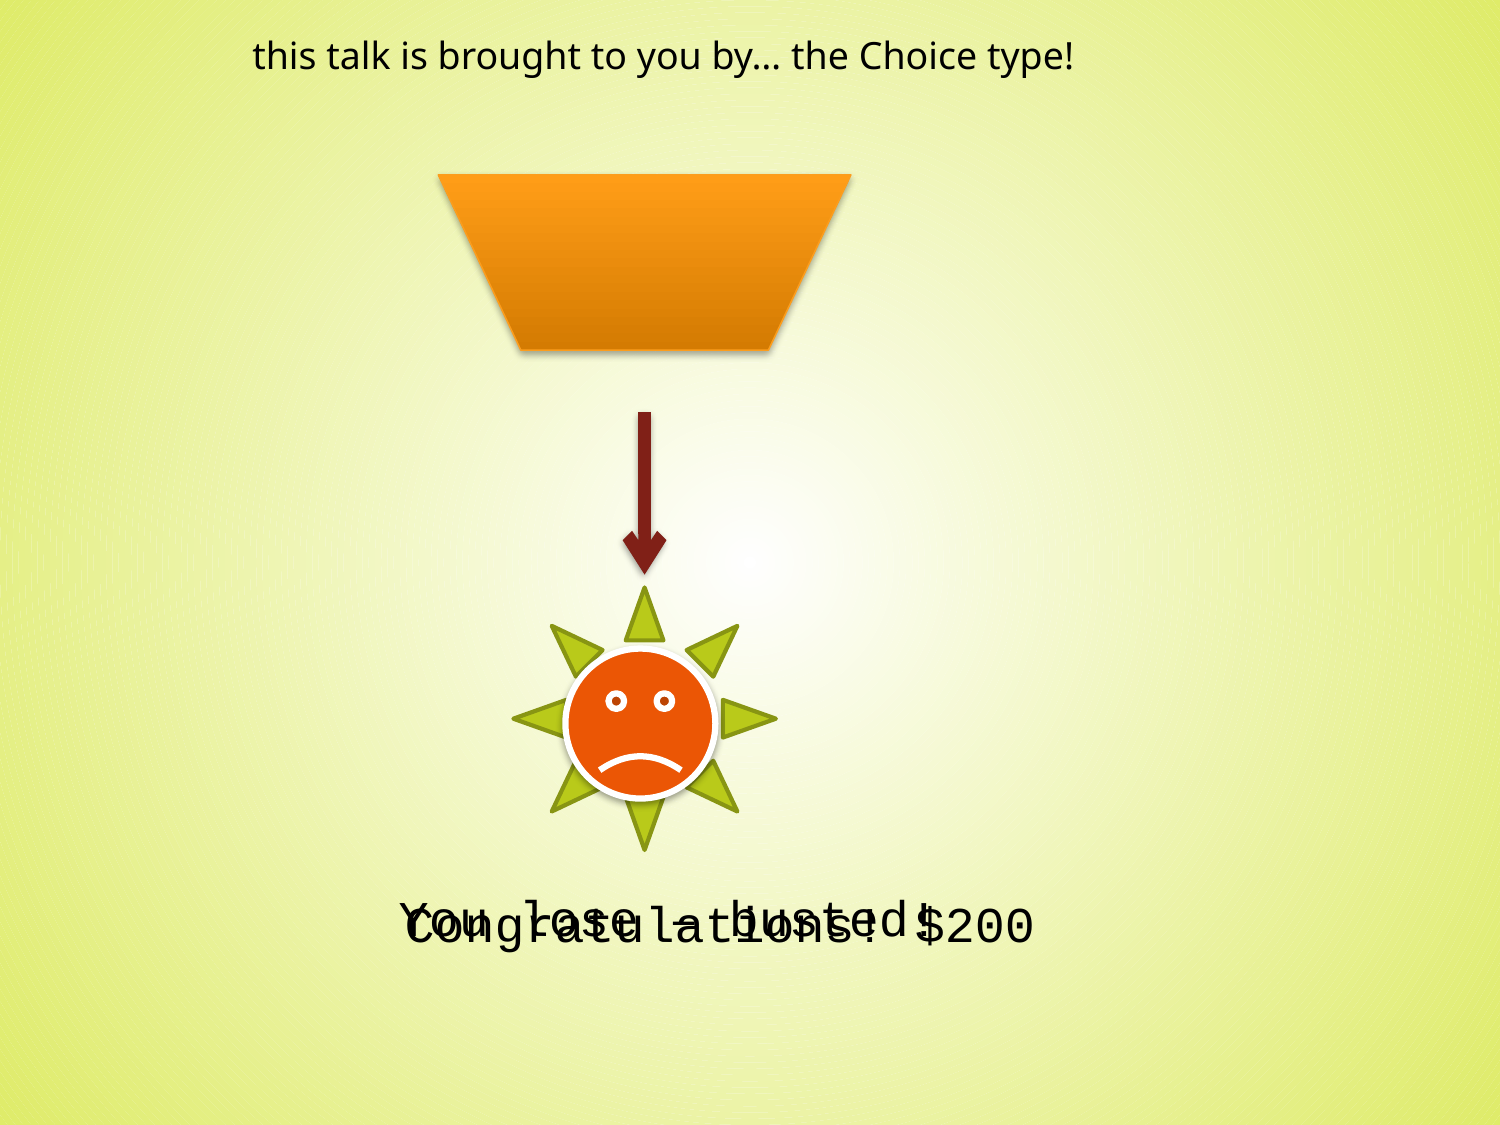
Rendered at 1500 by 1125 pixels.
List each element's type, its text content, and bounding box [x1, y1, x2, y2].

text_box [13, 587, 1427, 962]
text_box [437, 174, 852, 351]
text_box this talk is brought to you by… the Choice type! [237, 24, 1250, 85]
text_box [0, 648, 1376, 955]
